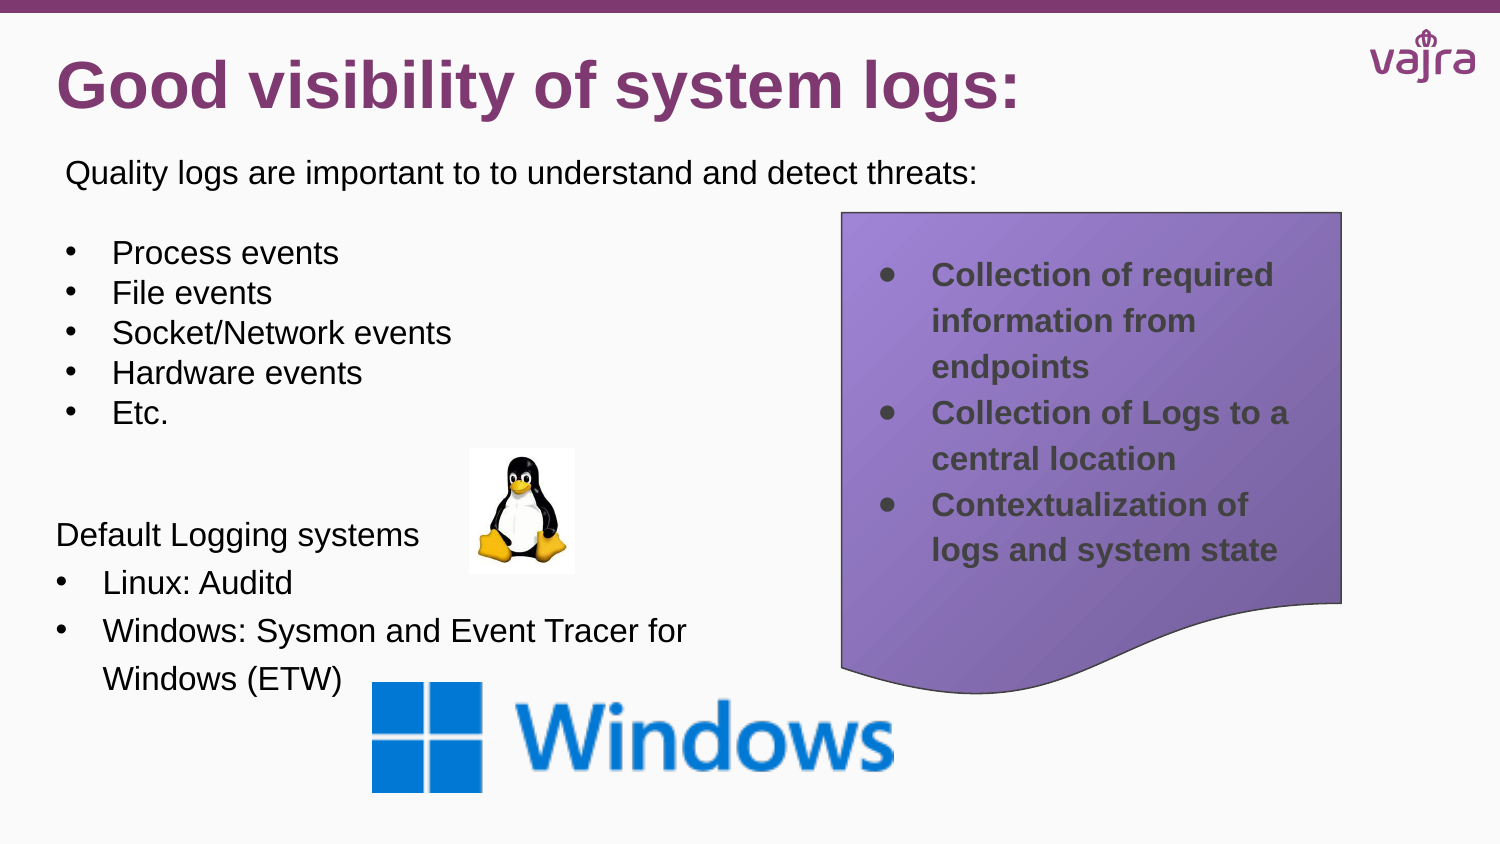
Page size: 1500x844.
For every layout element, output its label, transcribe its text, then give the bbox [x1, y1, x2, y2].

text_box Default Logging systems Linux: Auditd Windows: Sysmon and Event Tracer for Windows (ETW) [21, 490, 831, 712]
text_box Collection of required information from endpoints Collection of Logs to a central location Contextualization of logs and system state [841, 212, 1342, 694]
picture [469, 448, 575, 574]
picture [1370, 29, 1475, 83]
title Good visibility of system logs: [41, 11, 1314, 138]
text_box Quality logs are important to to understand and detect threats: Process events File events Socket/Network events Hardware events Etc. [50, 143, 995, 439]
picture [372, 682, 894, 794]
